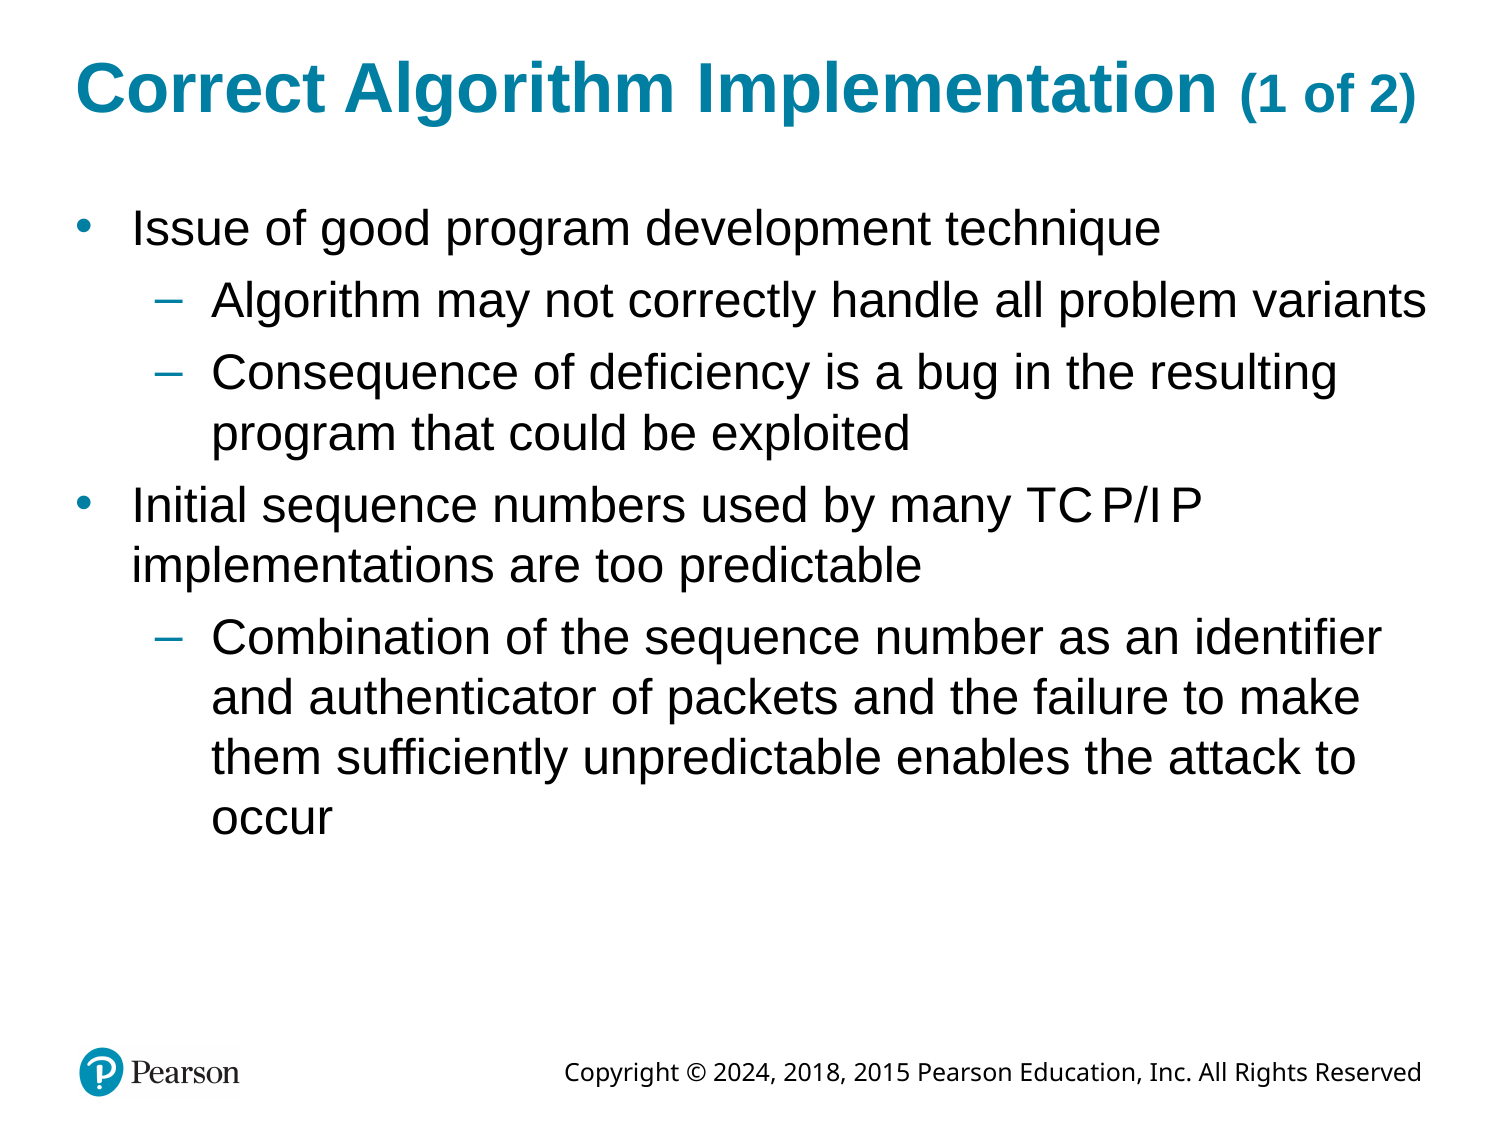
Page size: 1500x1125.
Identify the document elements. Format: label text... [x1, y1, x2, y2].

picture [78, 1046, 241, 1098]
title Correct Algorithm Implementation (1 of 2) [75, 0, 1430, 182]
list Issue of good program development technique Algorithm may not correctly handle all problem variants Consequence of deficiency is a bug in the resulting program that could be exploited Initial sequence numbers used by many T C P/I P implementations are too predictable Combination of the sequence number as an identifier and authenticator of packets and the failure to make them sufficiently unpredictable enables the attack to occur [75, 191, 1430, 849]
